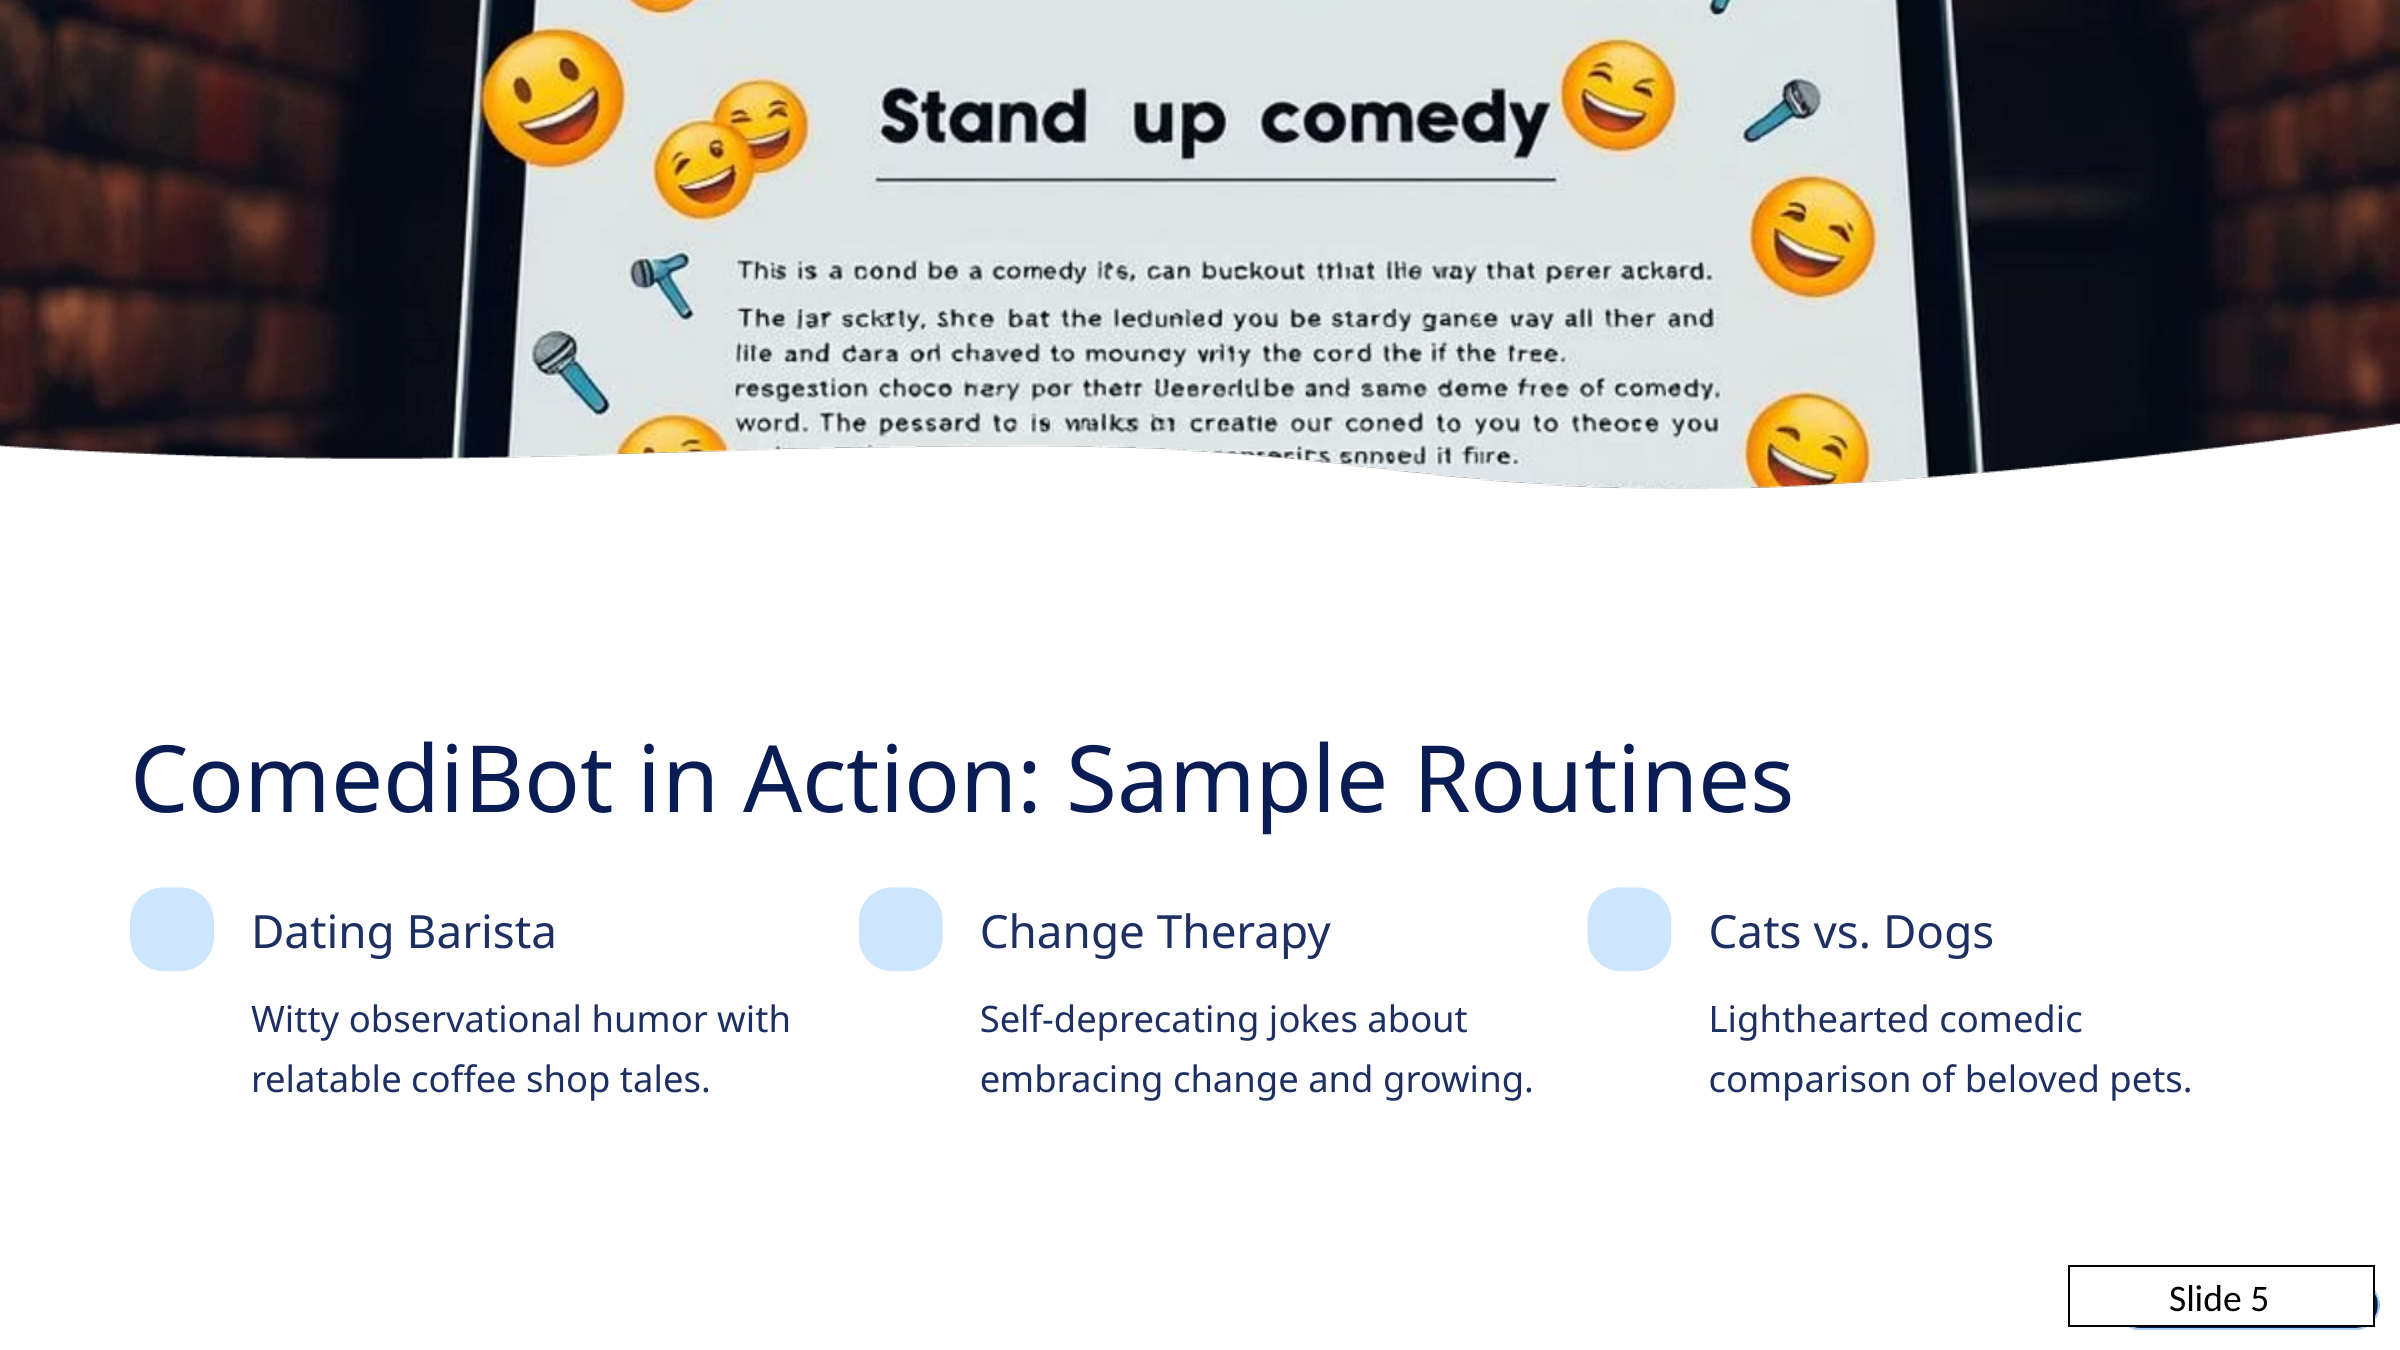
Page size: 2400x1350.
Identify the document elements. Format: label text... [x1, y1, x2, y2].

text_box Self-deprecating jokes about embracing change and growing. [979, 980, 1541, 1100]
picture [0, 0, 2400, 489]
text_box Lighthearted comedic comparison of beloved pets. [1708, 980, 2270, 1100]
picture [2106, 1271, 2389, 1339]
text_box Dating Barista [251, 900, 717, 959]
text_box [130, 887, 214, 972]
text_box Slide 5 [2068, 1265, 2375, 1327]
text_box [858, 887, 943, 972]
text_box Witty observational humor with relatable coffee shop tales. [251, 980, 813, 1100]
text_box Cats vs. Dogs [1708, 900, 2174, 959]
text_box ComediBot in Action: Sample Routines [130, 715, 1818, 832]
text_box Change Therapy [979, 900, 1445, 959]
text_box [1587, 887, 1672, 972]
